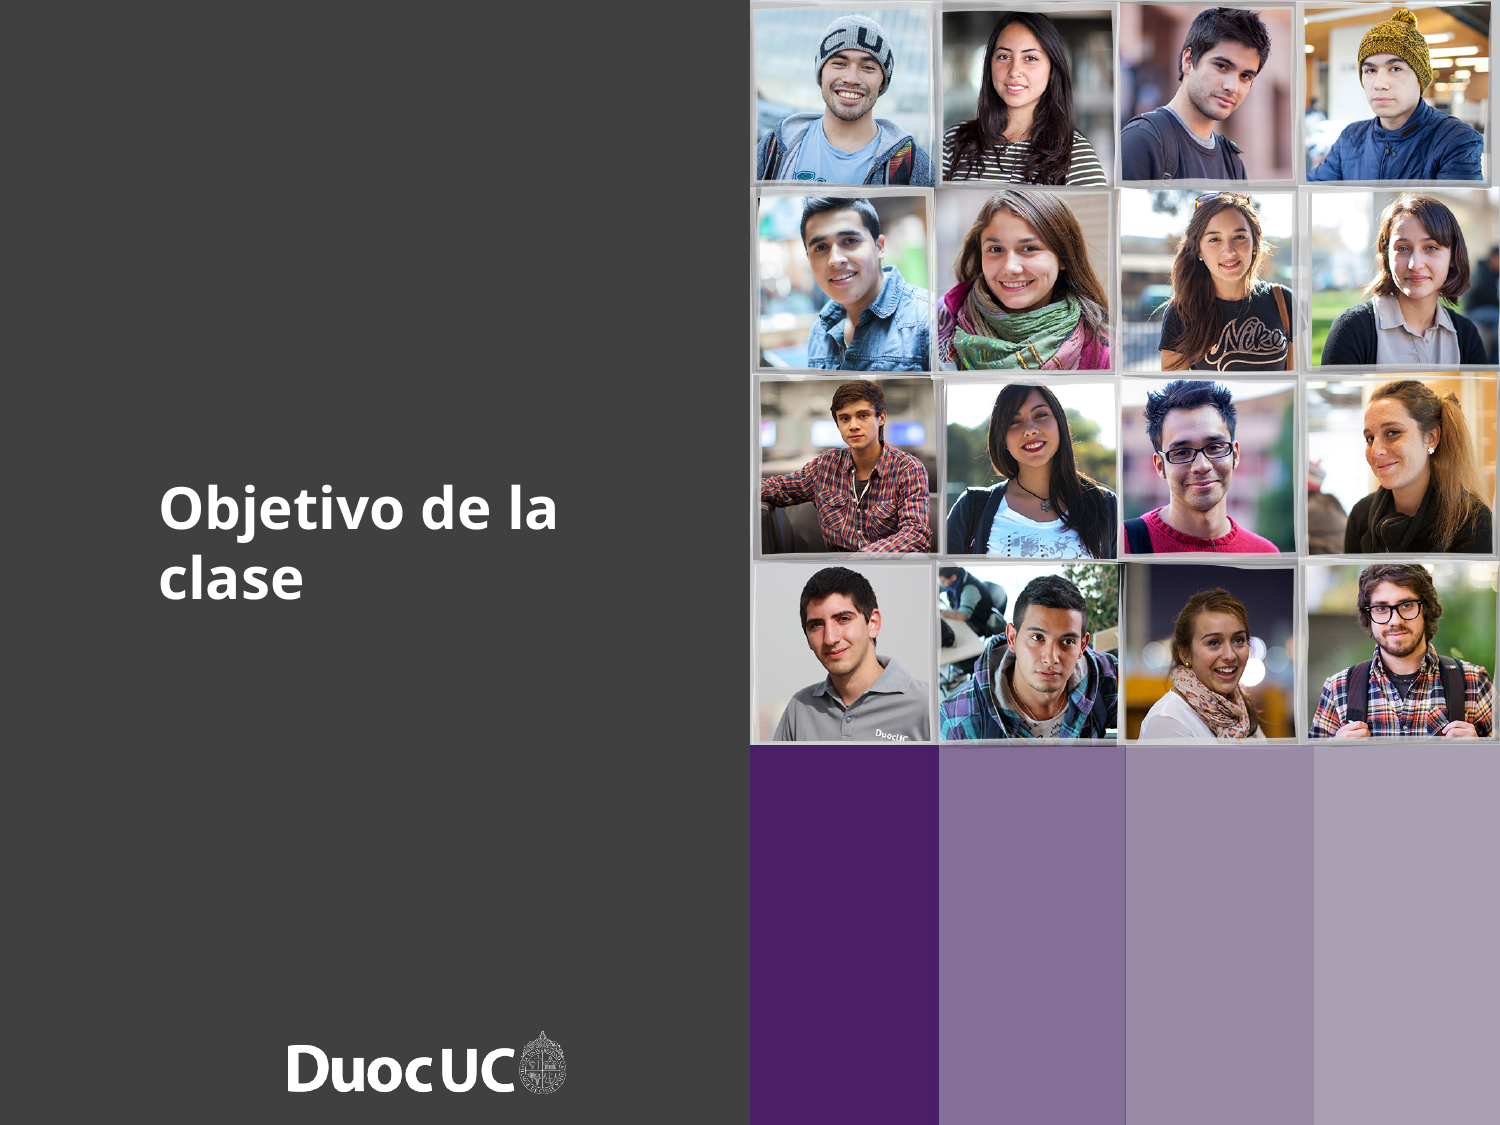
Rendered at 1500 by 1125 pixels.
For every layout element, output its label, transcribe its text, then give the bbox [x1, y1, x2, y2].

text_box Objetivo de la clase [143, 464, 670, 619]
picture [750, 0, 1500, 1125]
picture [288, 1031, 566, 1094]
